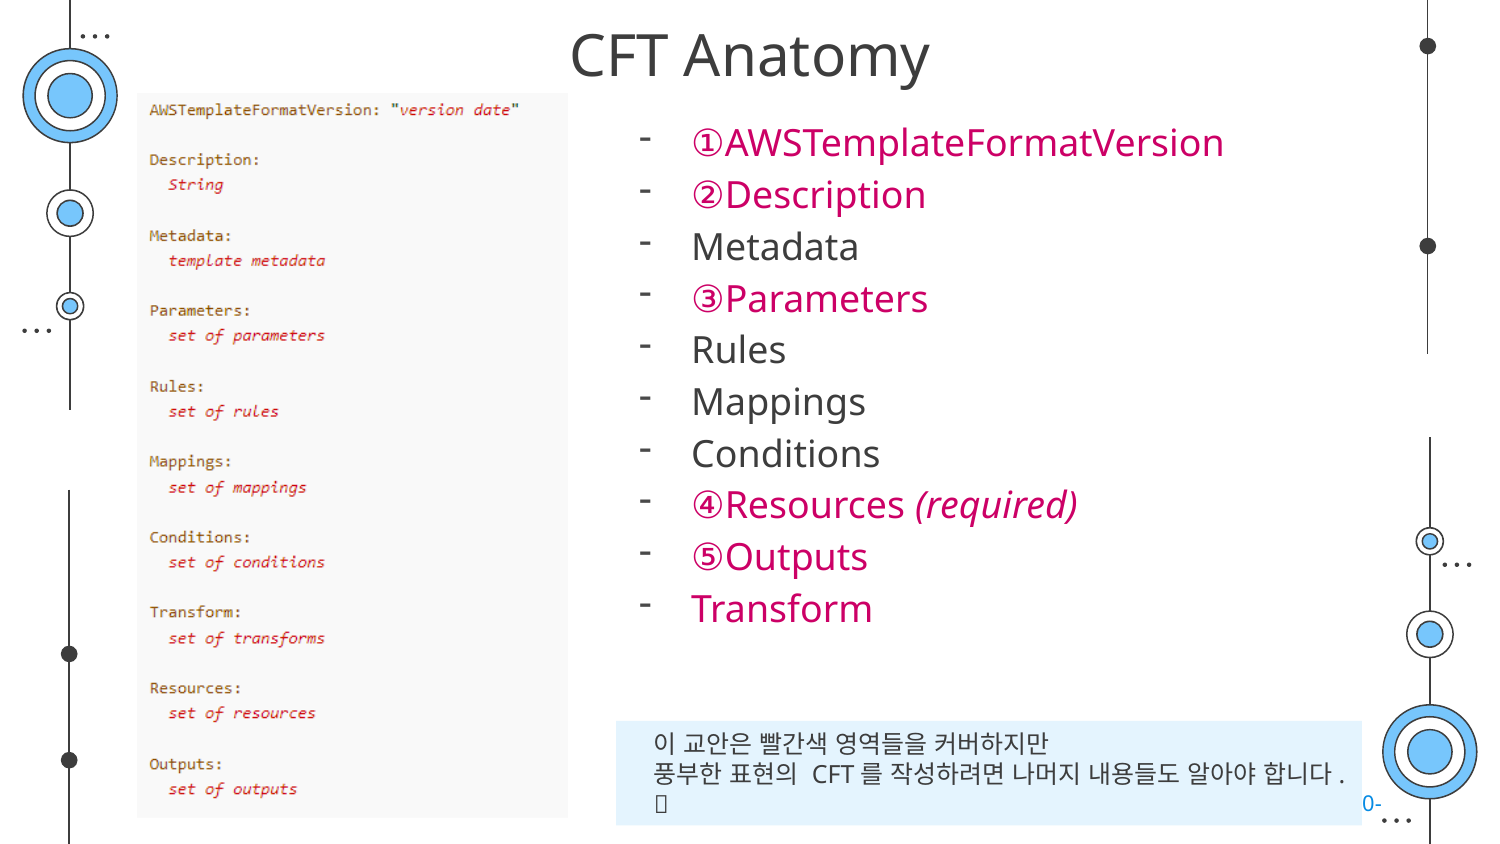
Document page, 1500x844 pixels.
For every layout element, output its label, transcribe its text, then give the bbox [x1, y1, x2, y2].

text_box 이 교안은 빨간색 영역들을 커버하지만 풍부한 표현의 CFT를 작성하려면 나머지 내용들도 알아야 합니다. 🙏 [616, 720, 1362, 826]
title CFT Anatomy [116, 3, 1383, 98]
picture [137, 93, 568, 818]
text_box ①AWSTemplateFormatVersion ②Description Metadata ③Parameters Rules Mappings Conditions ④Resources (required) ⑤Outputs Transform [616, 97, 1250, 653]
slide_number -20- [1059, 782, 1397, 828]
